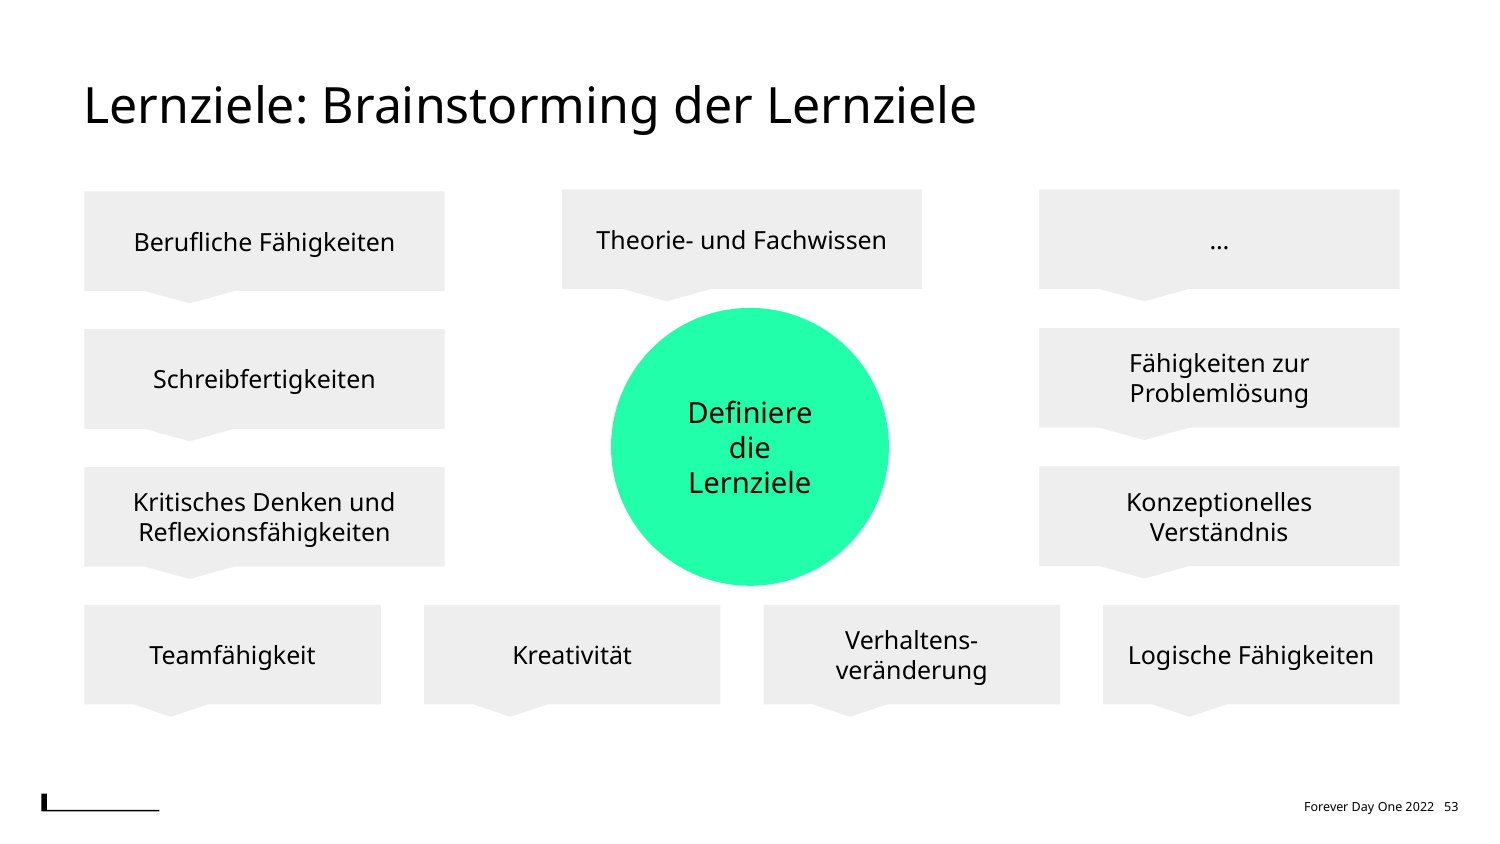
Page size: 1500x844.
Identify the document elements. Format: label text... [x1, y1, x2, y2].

text_box Definiere die Lernziele [612, 309, 888, 585]
text_box Verhaltens- veränderung [763, 604, 1061, 717]
text_box Kritisches Denken und Reflexionsfähigkeiten [84, 467, 445, 579]
text_box Logische Fähigkeiten [1103, 604, 1400, 717]
text_box Teamfähigkeit [84, 604, 381, 717]
text_box Theorie- und Fachwissen [561, 189, 923, 302]
text_box Schreibfertigkeiten [84, 329, 445, 442]
text_box Fähigkeiten zur Problemlösung [1039, 328, 1400, 441]
text_box Konzeptionelles Verständnis [1039, 466, 1400, 579]
text_box Lernziele: Brainstorming der Lernziele [41, 31, 1441, 132]
text_box [41, 793, 160, 812]
text_box … [1039, 189, 1400, 302]
text_box Berufliche Fähigkeiten [84, 191, 445, 304]
slide_number Forever Day One 2022 53 [1170, 790, 1459, 825]
text_box Kreativität [424, 604, 721, 717]
